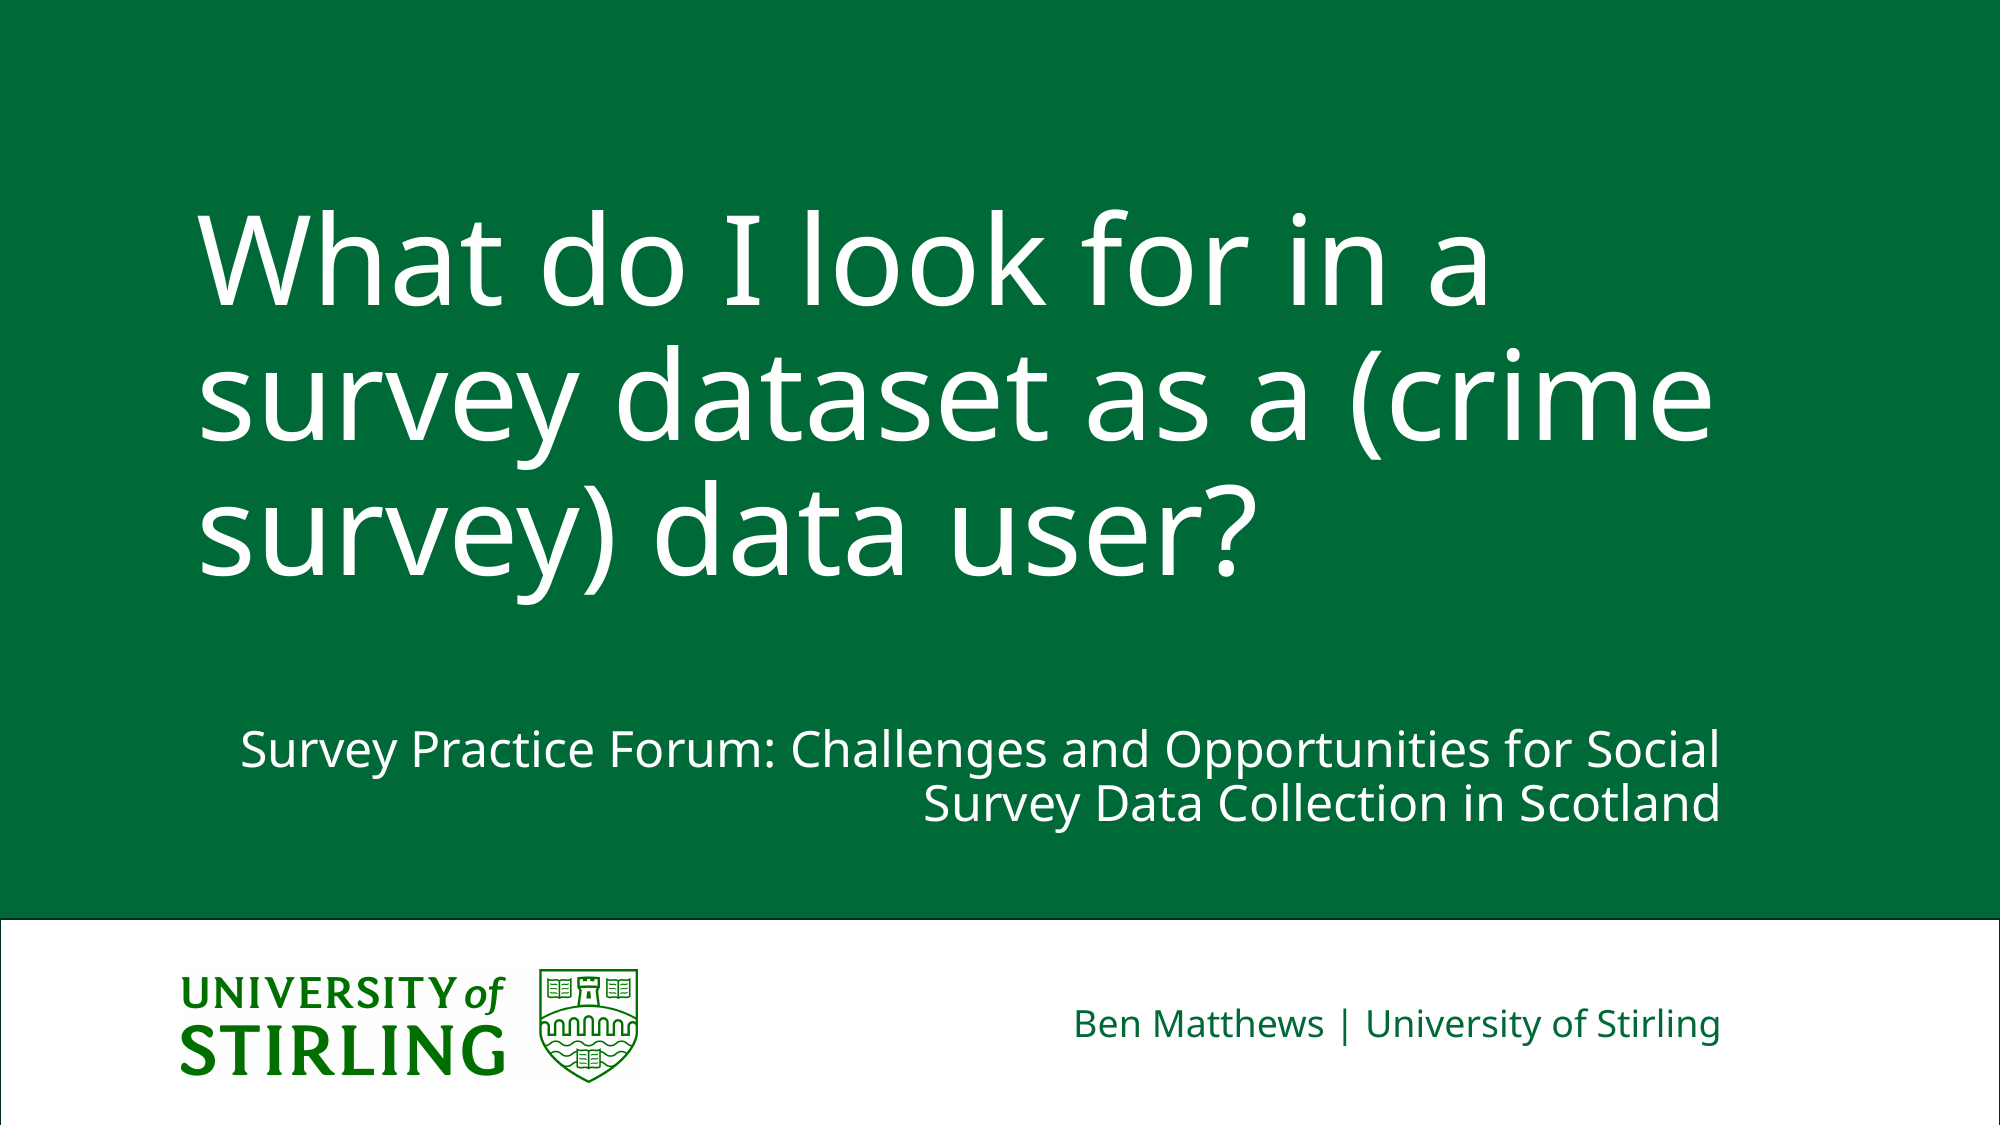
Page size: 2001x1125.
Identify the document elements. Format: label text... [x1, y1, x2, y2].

picture [181, 969, 638, 1083]
text_box [0, 918, 2000, 1125]
subtitle Survey Practice Forum: Challenges and Opportunities for Social Survey Data Collection in Scotland Ben Matthews | University of Stirling [99, 635, 1738, 846]
title What do I look for in a survey dataset as a (crime survey) data user? [181, 281, 1819, 611]
